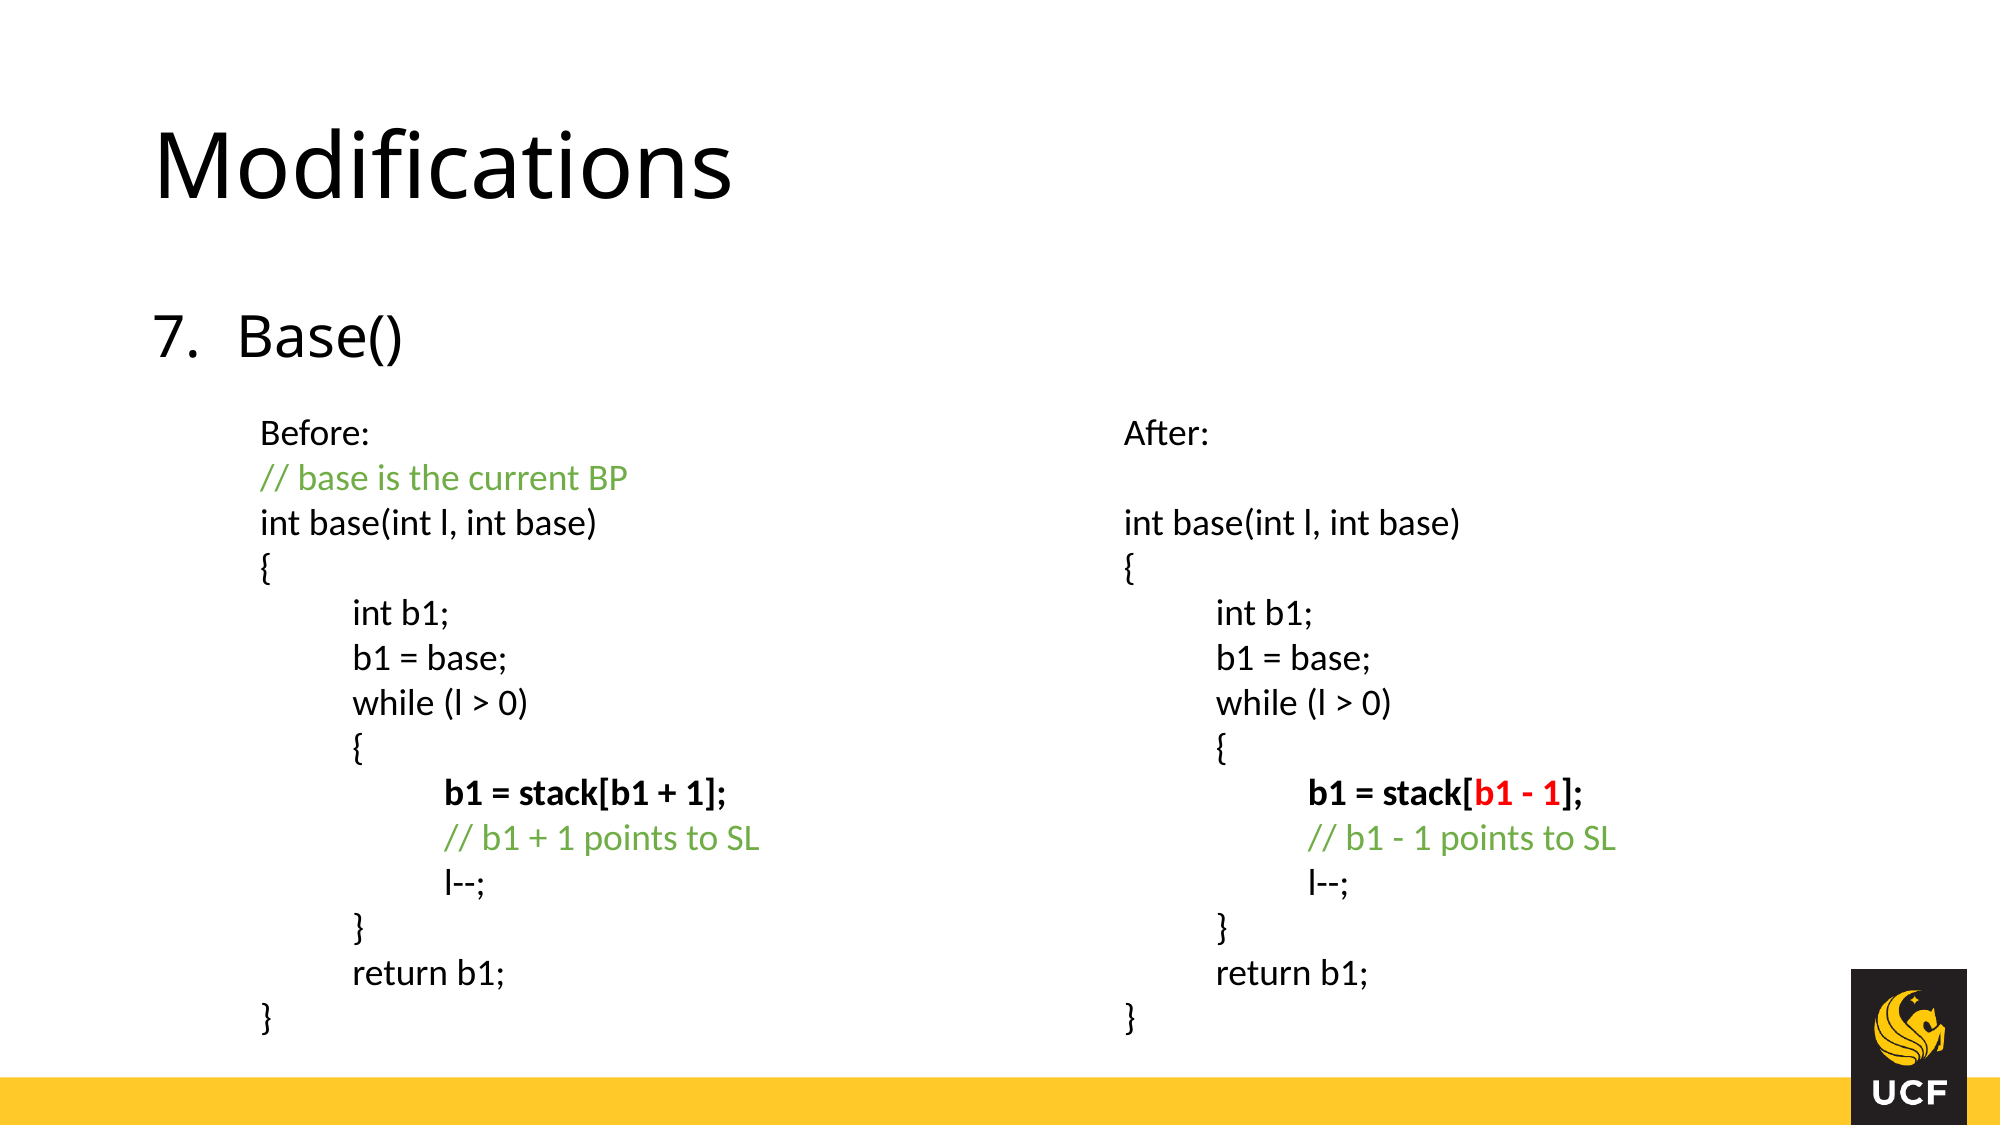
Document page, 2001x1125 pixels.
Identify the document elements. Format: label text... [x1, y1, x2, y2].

picture [1851, 969, 1967, 1125]
list Base() [137, 299, 1863, 379]
text_box After: int base(int l, int base) { int b1; b1 = base; while (l > 0) { b1 = stack[b1 - 1]; // b1 - 1 points to SL l--; } return b1; } [1109, 400, 1755, 1045]
text_box Before: // base is the current BP int base(int l, int base) { int b1; b1 = base; while (l > 0) { b1 = stack[b1 + 1]; // b1 + 1 points to SL l--; } return b1; } [245, 400, 860, 1045]
title Modifications [137, 59, 1863, 278]
